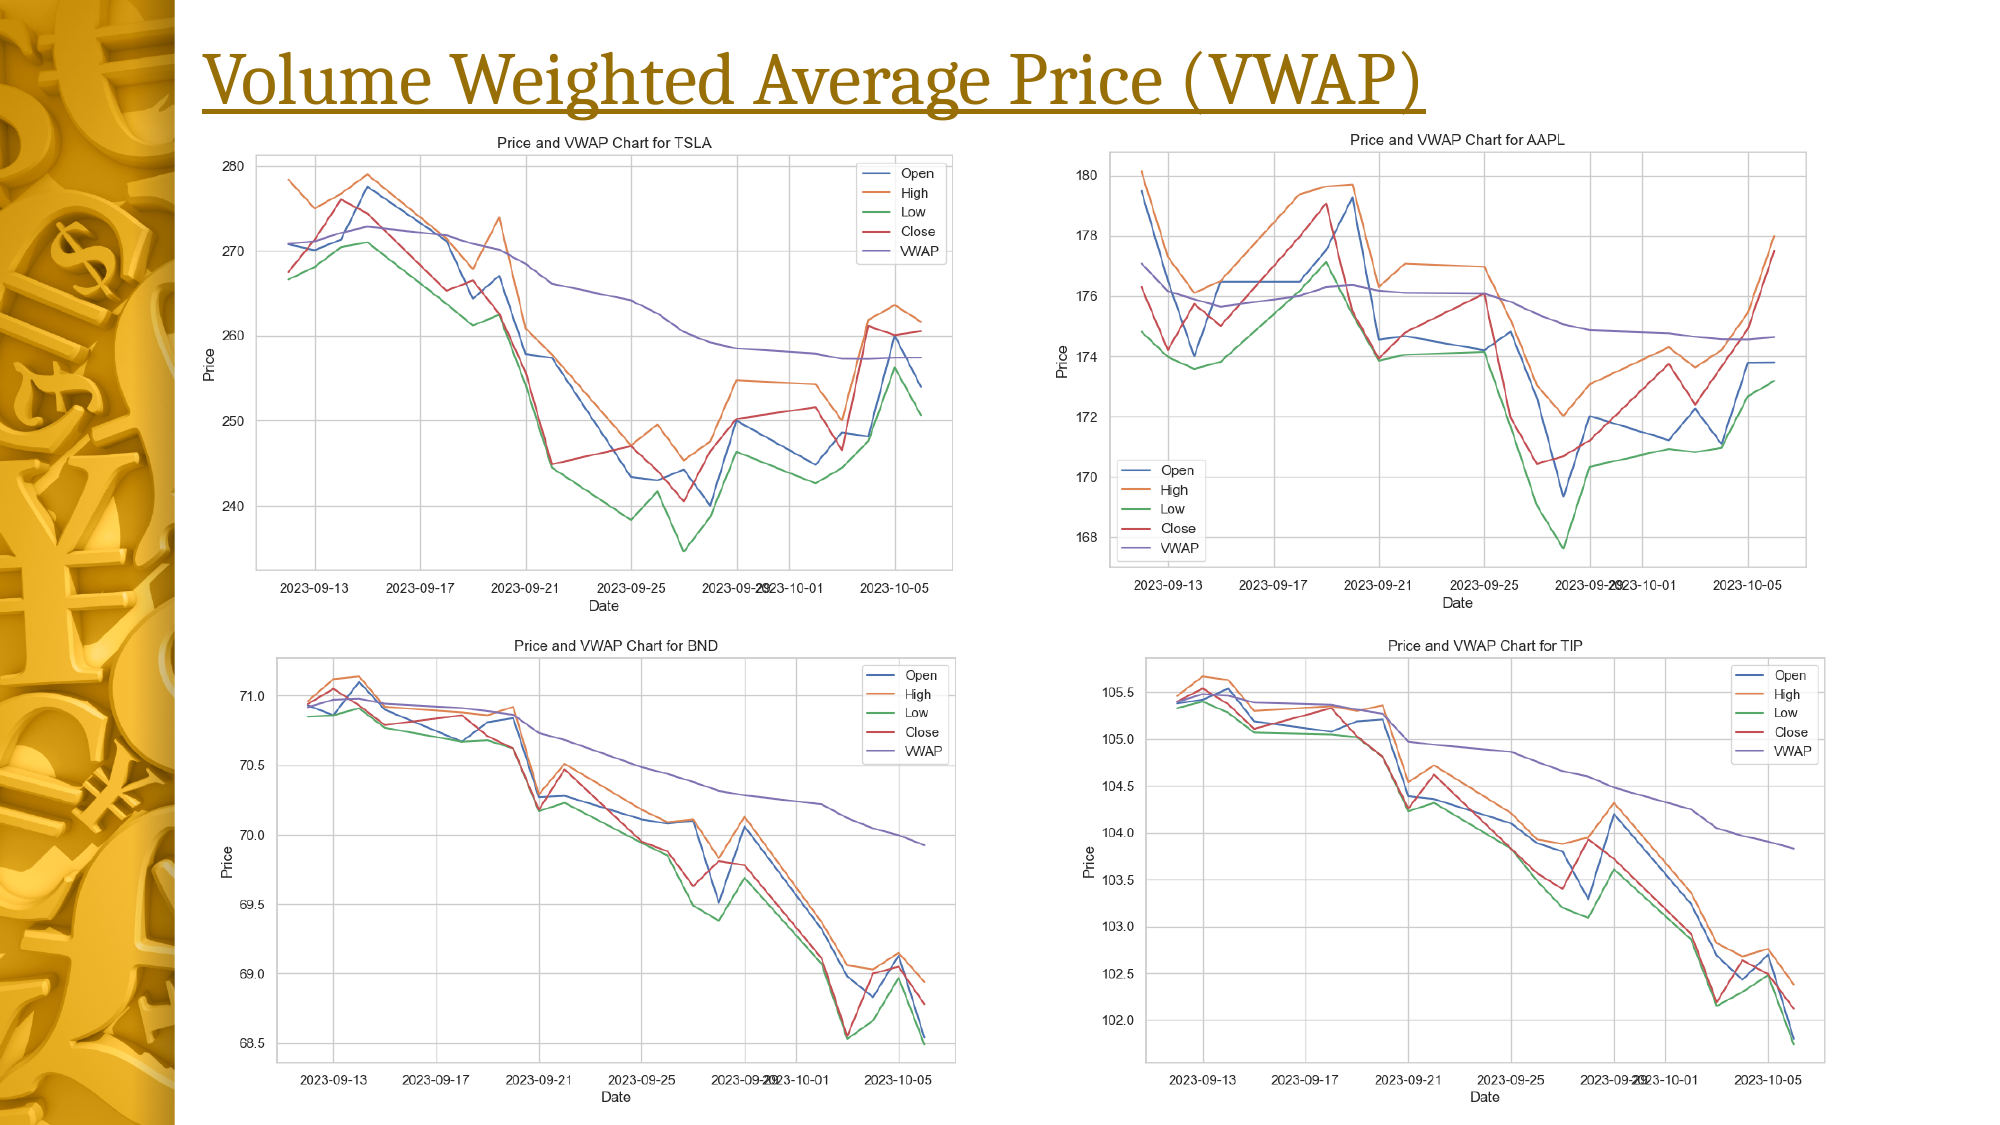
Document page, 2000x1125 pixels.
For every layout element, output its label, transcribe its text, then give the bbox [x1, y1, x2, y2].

title Volume Weighted Average Price (VWAP) [187, 0, 1800, 129]
picture [1074, 631, 1833, 1113]
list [194, 128, 961, 622]
picture [1047, 125, 1814, 619]
picture [0, 0, 175, 1125]
picture [212, 631, 963, 1113]
